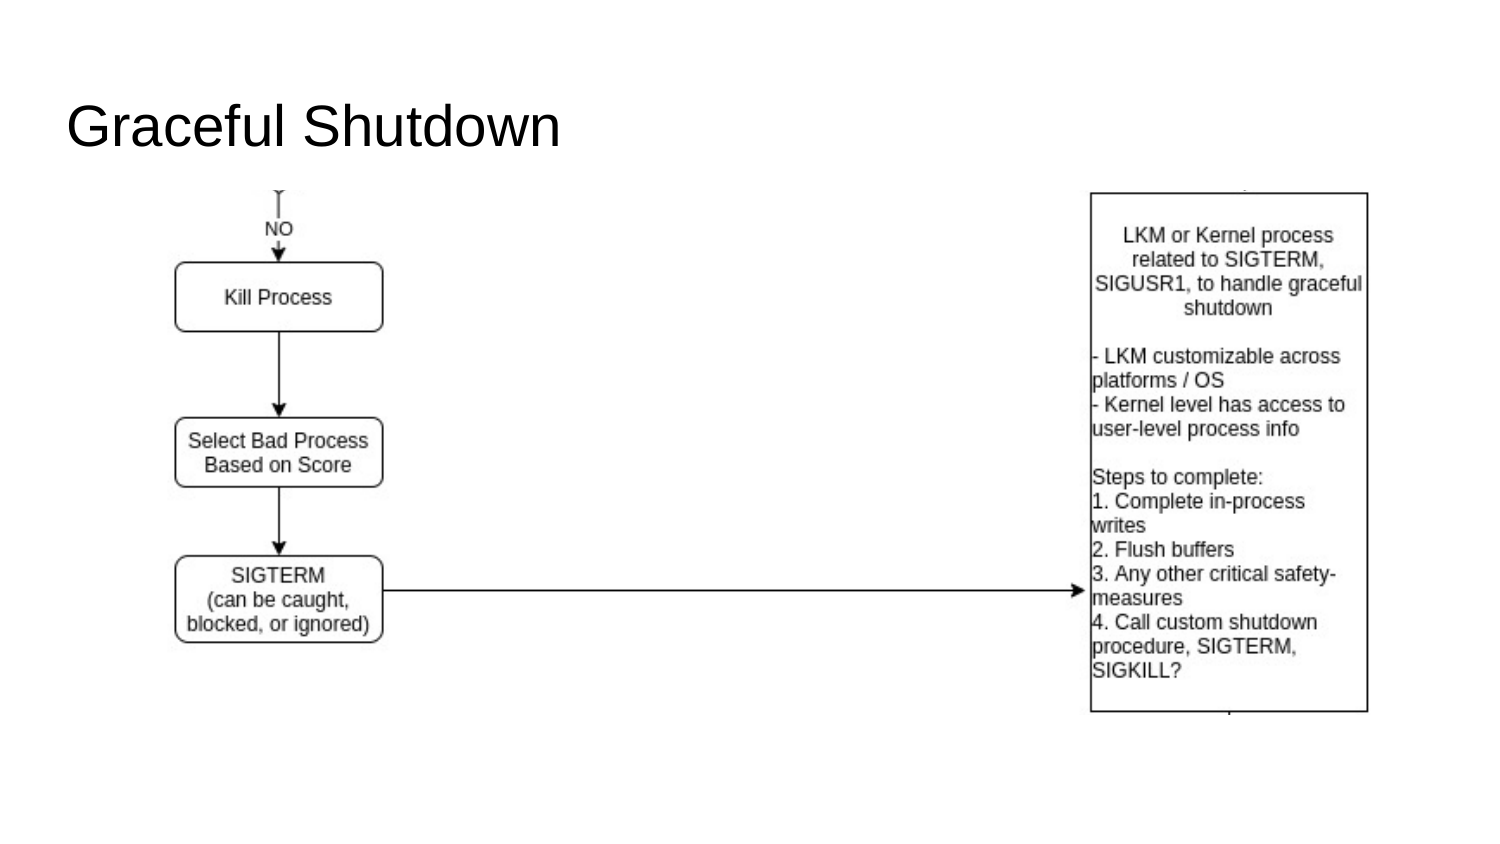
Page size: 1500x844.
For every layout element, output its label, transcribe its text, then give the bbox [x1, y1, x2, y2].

picture [50, 190, 1411, 715]
title Graceful Shutdown [51, 72, 1449, 167]
